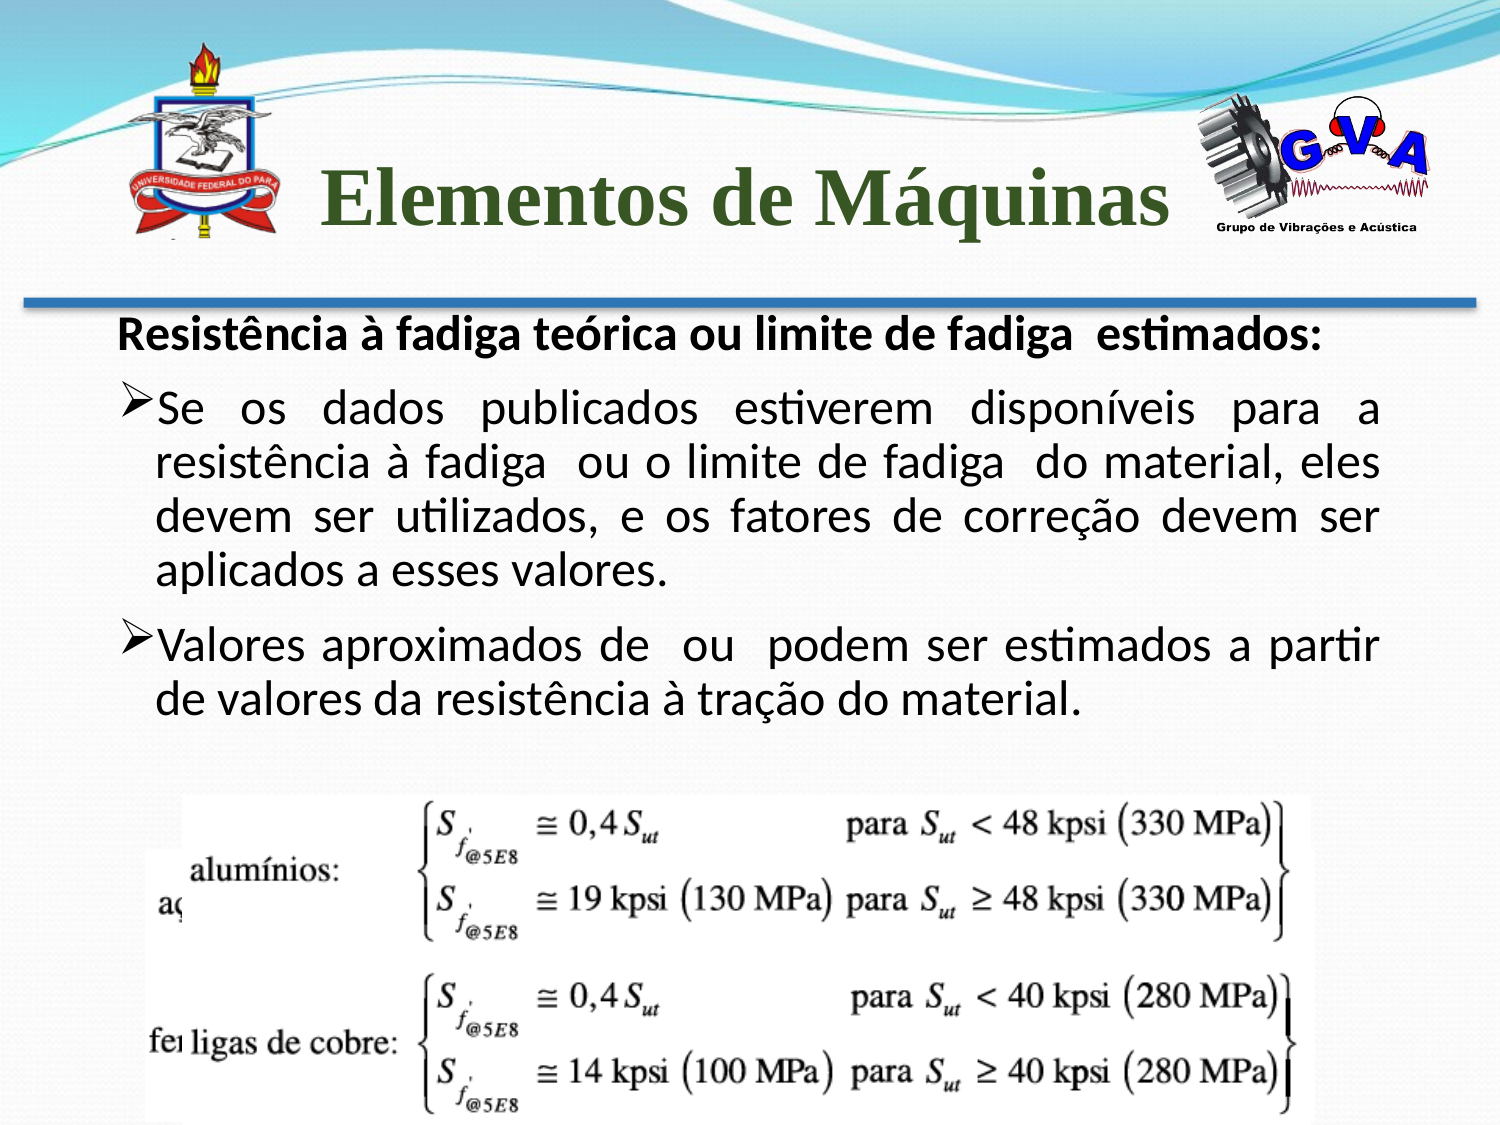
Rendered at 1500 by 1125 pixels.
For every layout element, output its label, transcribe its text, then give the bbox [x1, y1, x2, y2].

text_box Elementos de Máquinas [79, 134, 1413, 250]
picture [0, 0, 1500, 1125]
text_box [23, 299, 1477, 306]
list Resistência à fadiga teórica ou limite de fadiga estimados: Se os dados publicados estiverem disponíveis para a resistência à fadiga ou o limite de fadiga do material, eles devem ser utilizados, e os fatores de correção devem ser aplicados a esses valores. Valores aproximados de ou podem ser estimados a partir de valores da resistência à tração do material. [103, 315, 1397, 1014]
